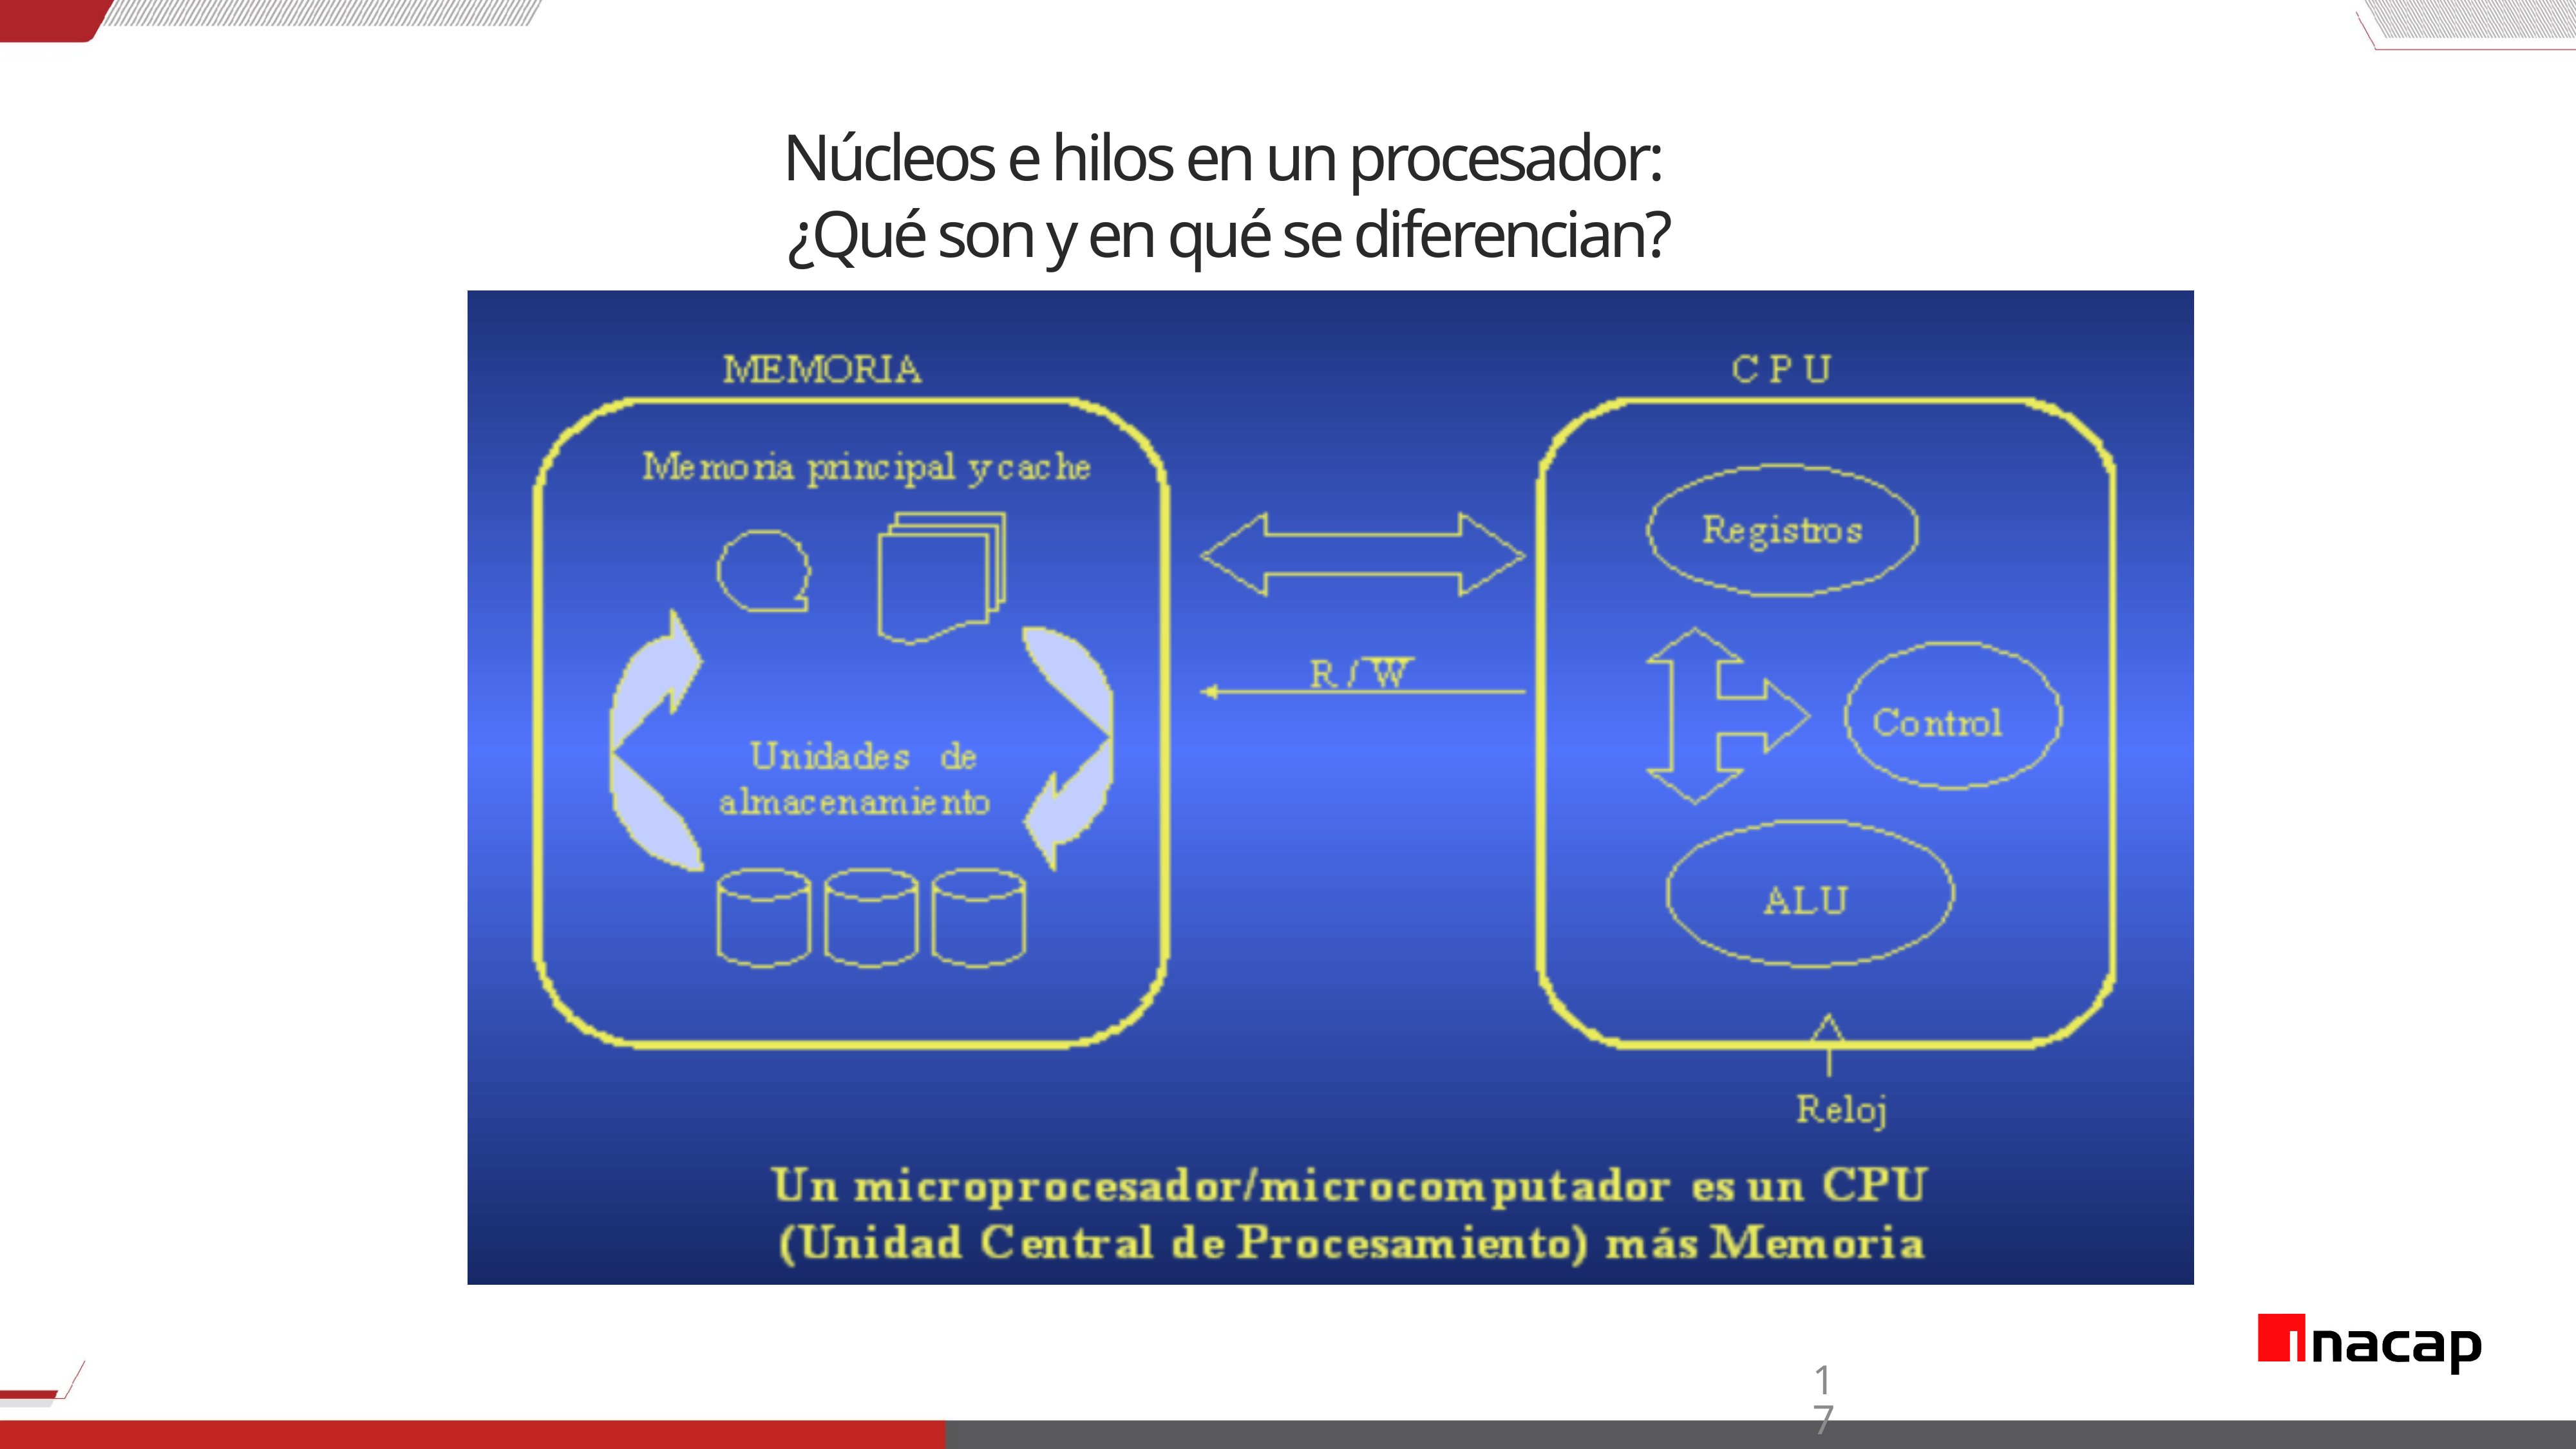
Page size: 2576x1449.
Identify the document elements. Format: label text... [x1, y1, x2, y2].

slide_number 17 [1802, 1346, 1866, 1417]
picture [2246, 1314, 2481, 1375]
picture [0, 0, 2576, 55]
picture [467, 290, 2194, 1285]
picture [0, 1354, 2576, 1449]
title Núcleos e hilos en un procesador: ¿Qué son y en qué se diferencian? [381, 104, 2079, 418]
